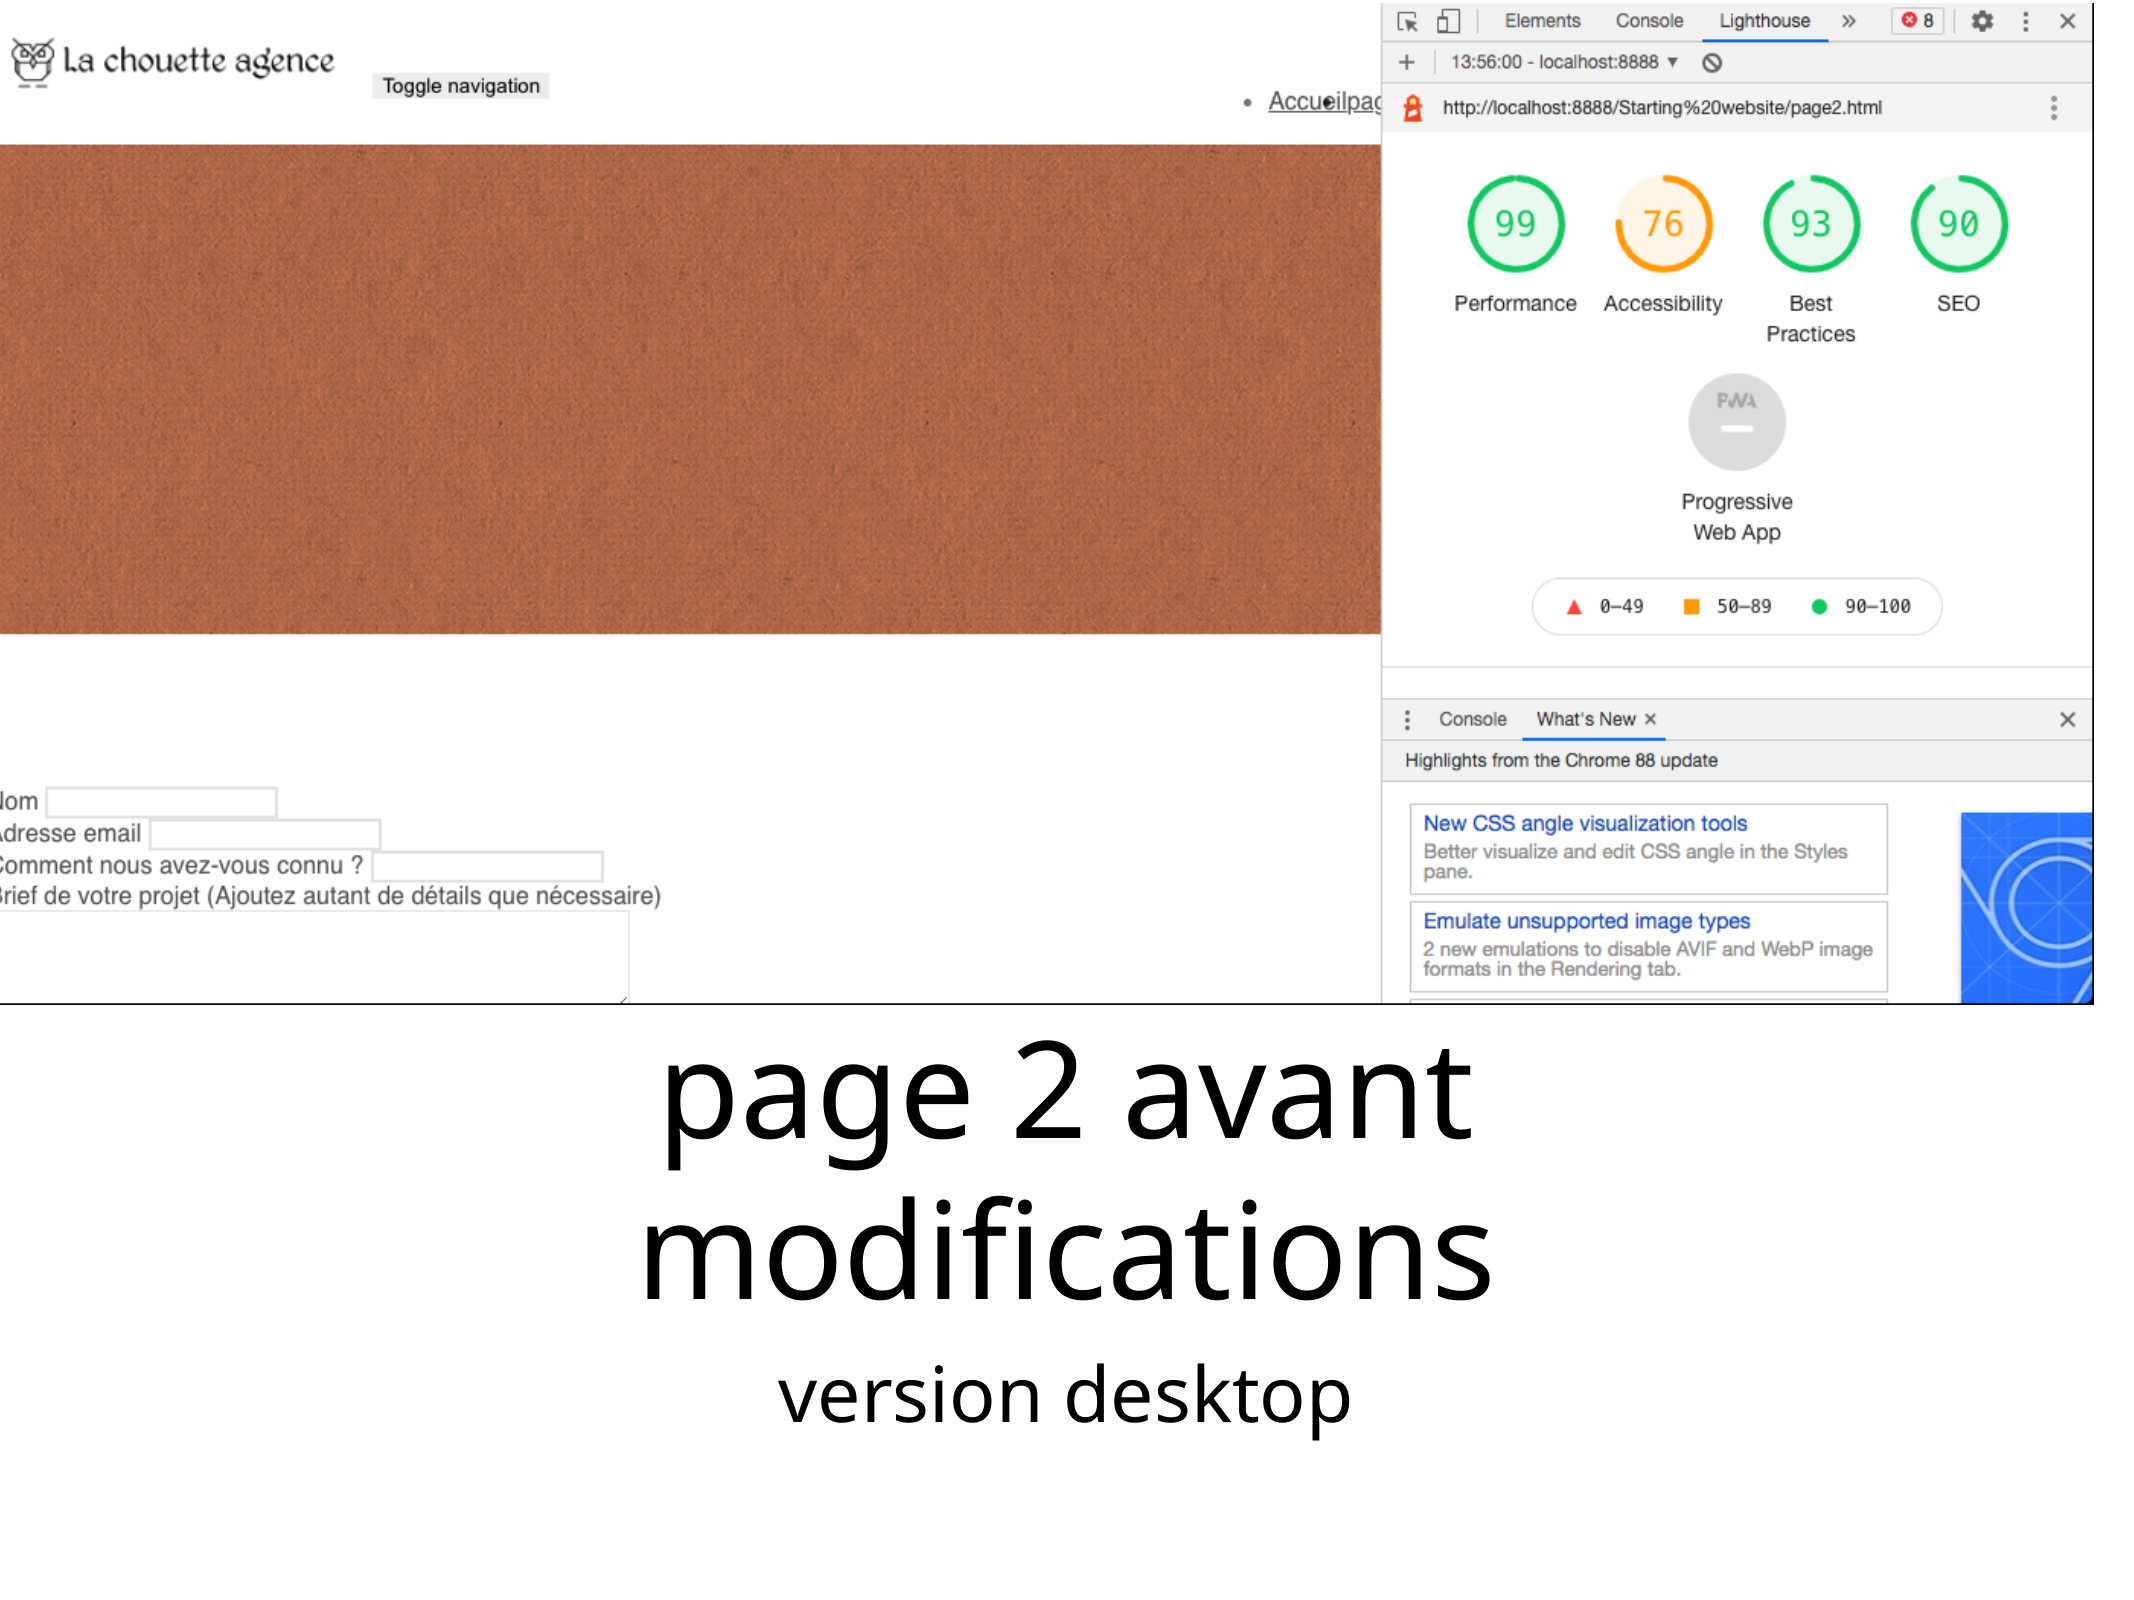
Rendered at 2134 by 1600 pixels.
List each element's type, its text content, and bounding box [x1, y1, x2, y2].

list version desktop [207, 1336, 1926, 1524]
picture [0, 3, 2094, 1005]
title page 2 avant modifications [207, 1101, 1926, 1336]
